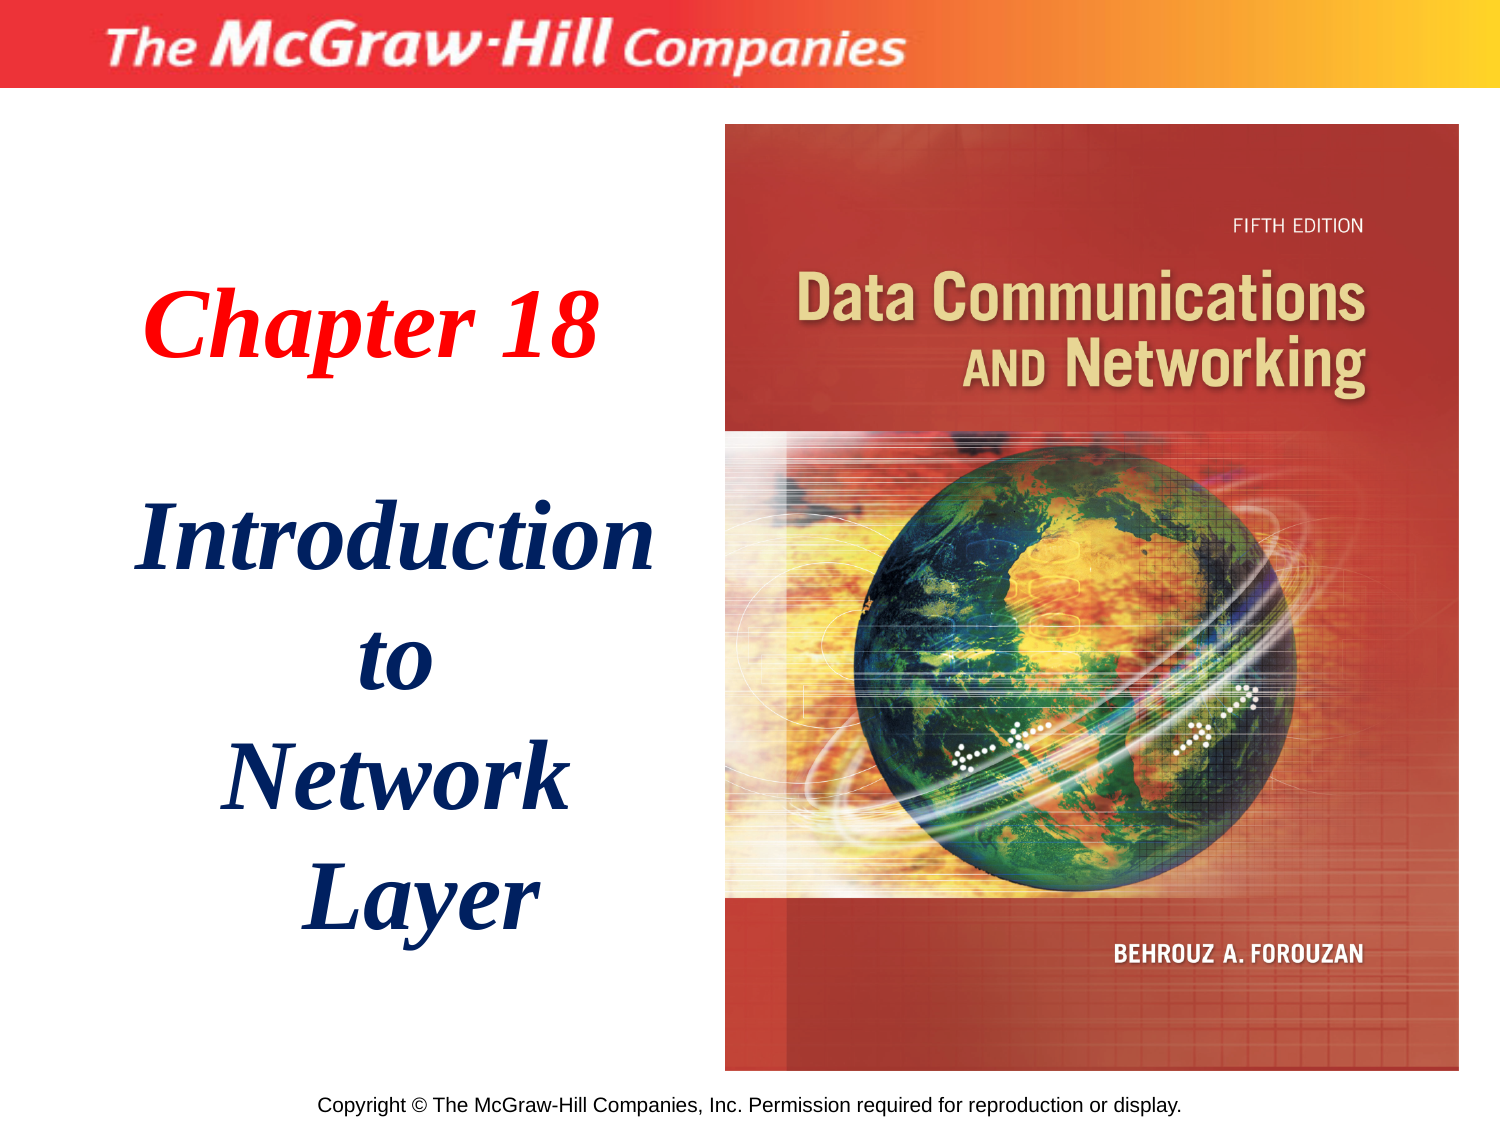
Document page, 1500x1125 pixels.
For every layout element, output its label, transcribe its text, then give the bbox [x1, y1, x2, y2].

text_box Copyright © The McGraw-Hill Companies, Inc. Permission required for reproduction or display. [0, 1083, 1500, 1125]
picture [0, 0, 1500, 88]
picture [724, 124, 1459, 1071]
text_box Chapter 18 [30, 249, 713, 385]
text_box Introduction to Network Layer [55, 462, 719, 957]
